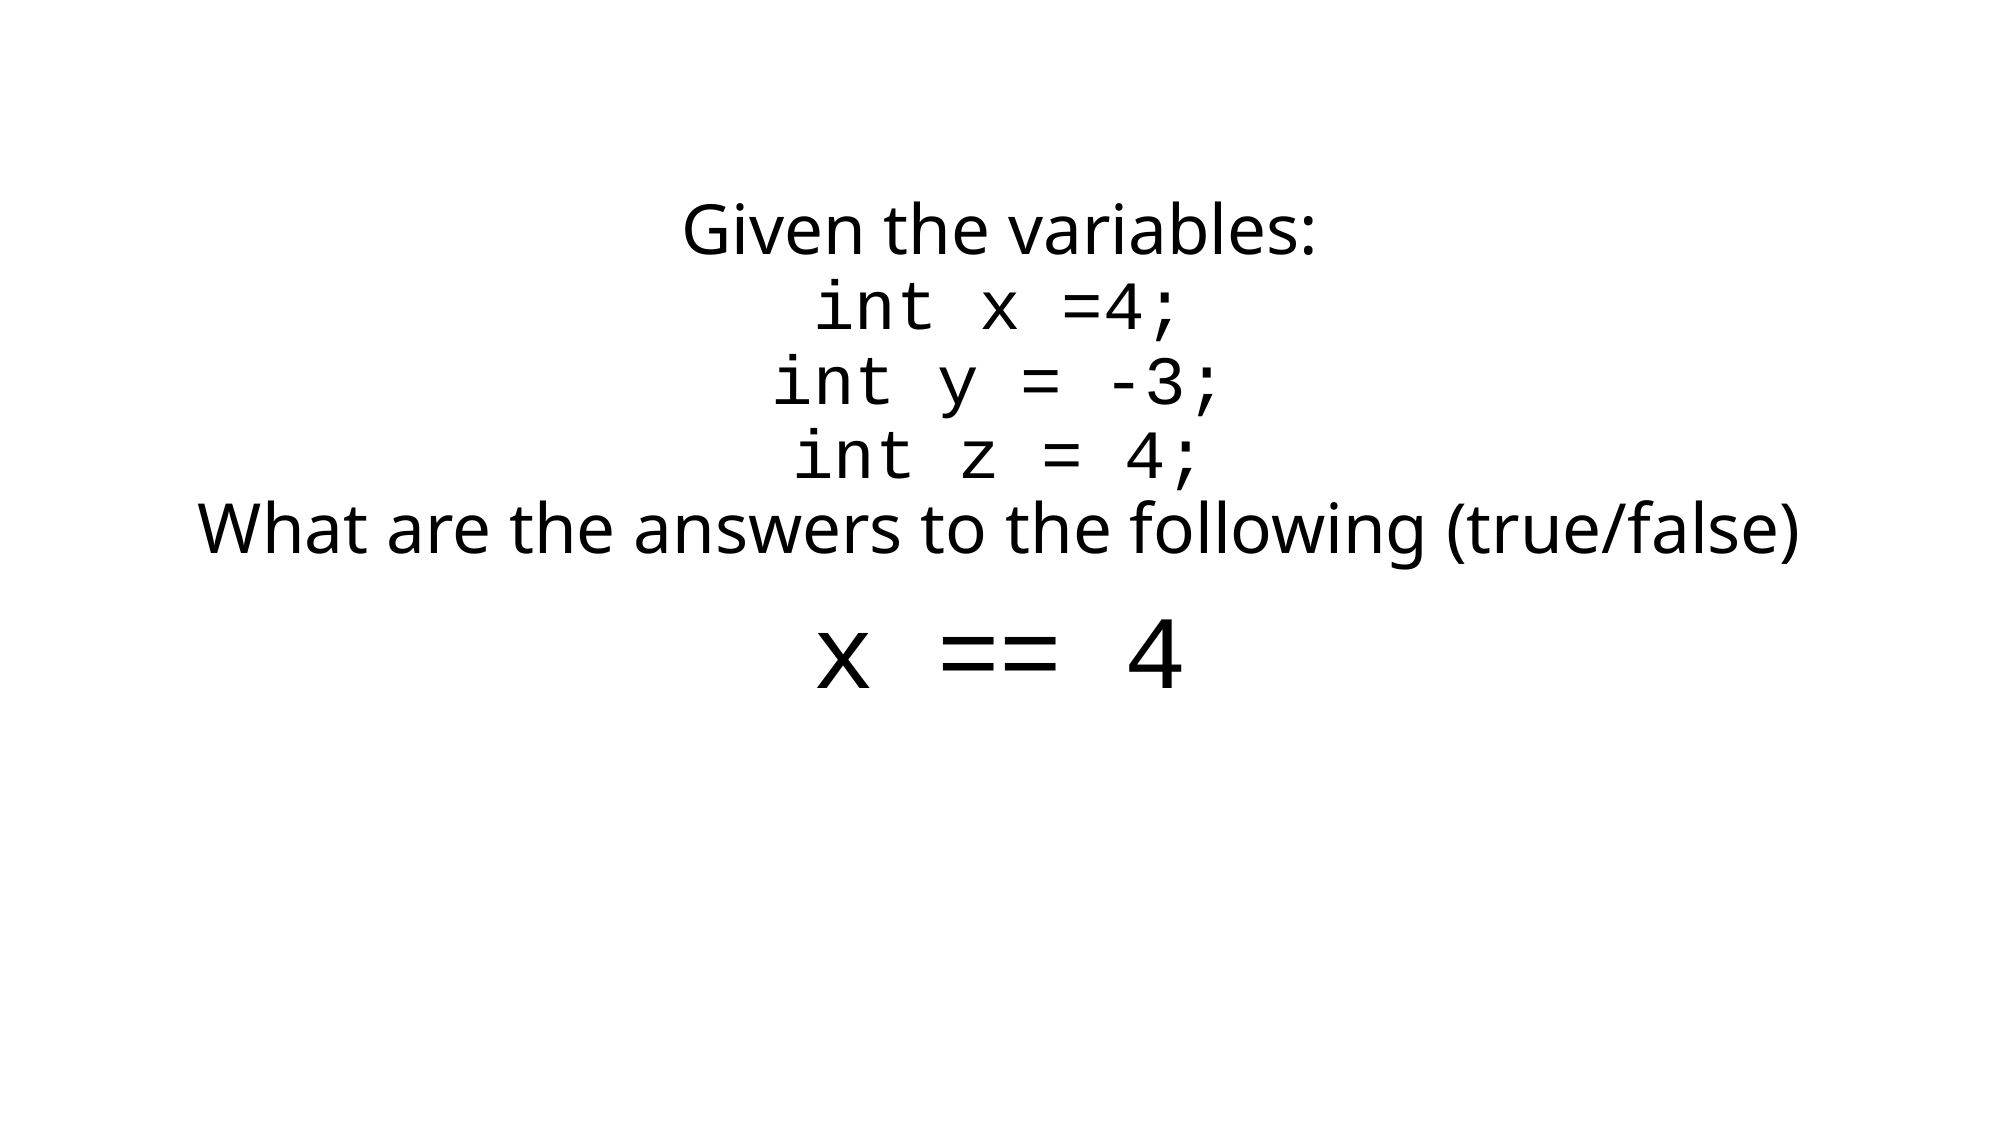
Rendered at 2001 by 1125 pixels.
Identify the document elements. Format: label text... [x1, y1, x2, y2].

subtitle x == 4 [203, 590, 1797, 863]
title Given the variables: int x =4; int y = -3; int z = 4; What are the answers to the following (true/false) [164, 184, 1836, 576]
